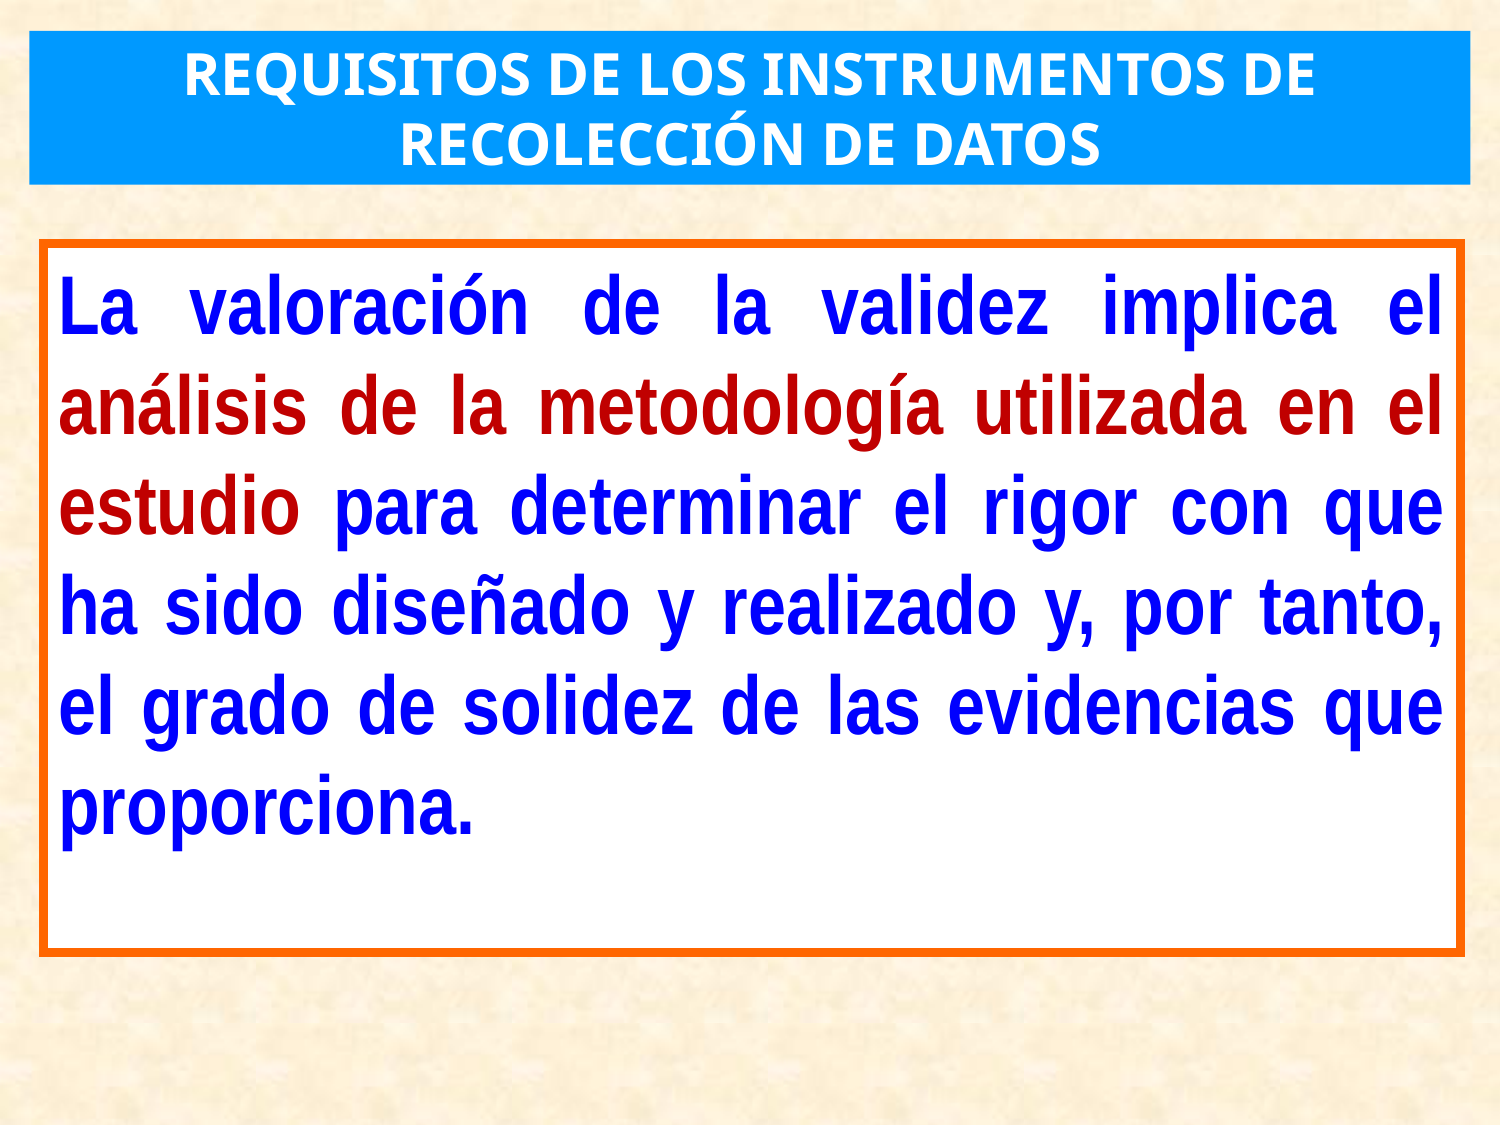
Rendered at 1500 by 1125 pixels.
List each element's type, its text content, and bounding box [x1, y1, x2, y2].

text_box La valoración de la validez implica el análisis de la metodología utilizada en el estudio para determinar el rigor con que ha sido diseñado y realizado y, por tanto, el grado de solidez de las evidencias que proporciona. [43, 243, 1461, 953]
text_box REQUISITOS DE LOS INSTRUMENTOS DE RECOLECCIÓN DE DATOS [29, 30, 1471, 185]
picture [0, 0, 1500, 1125]
